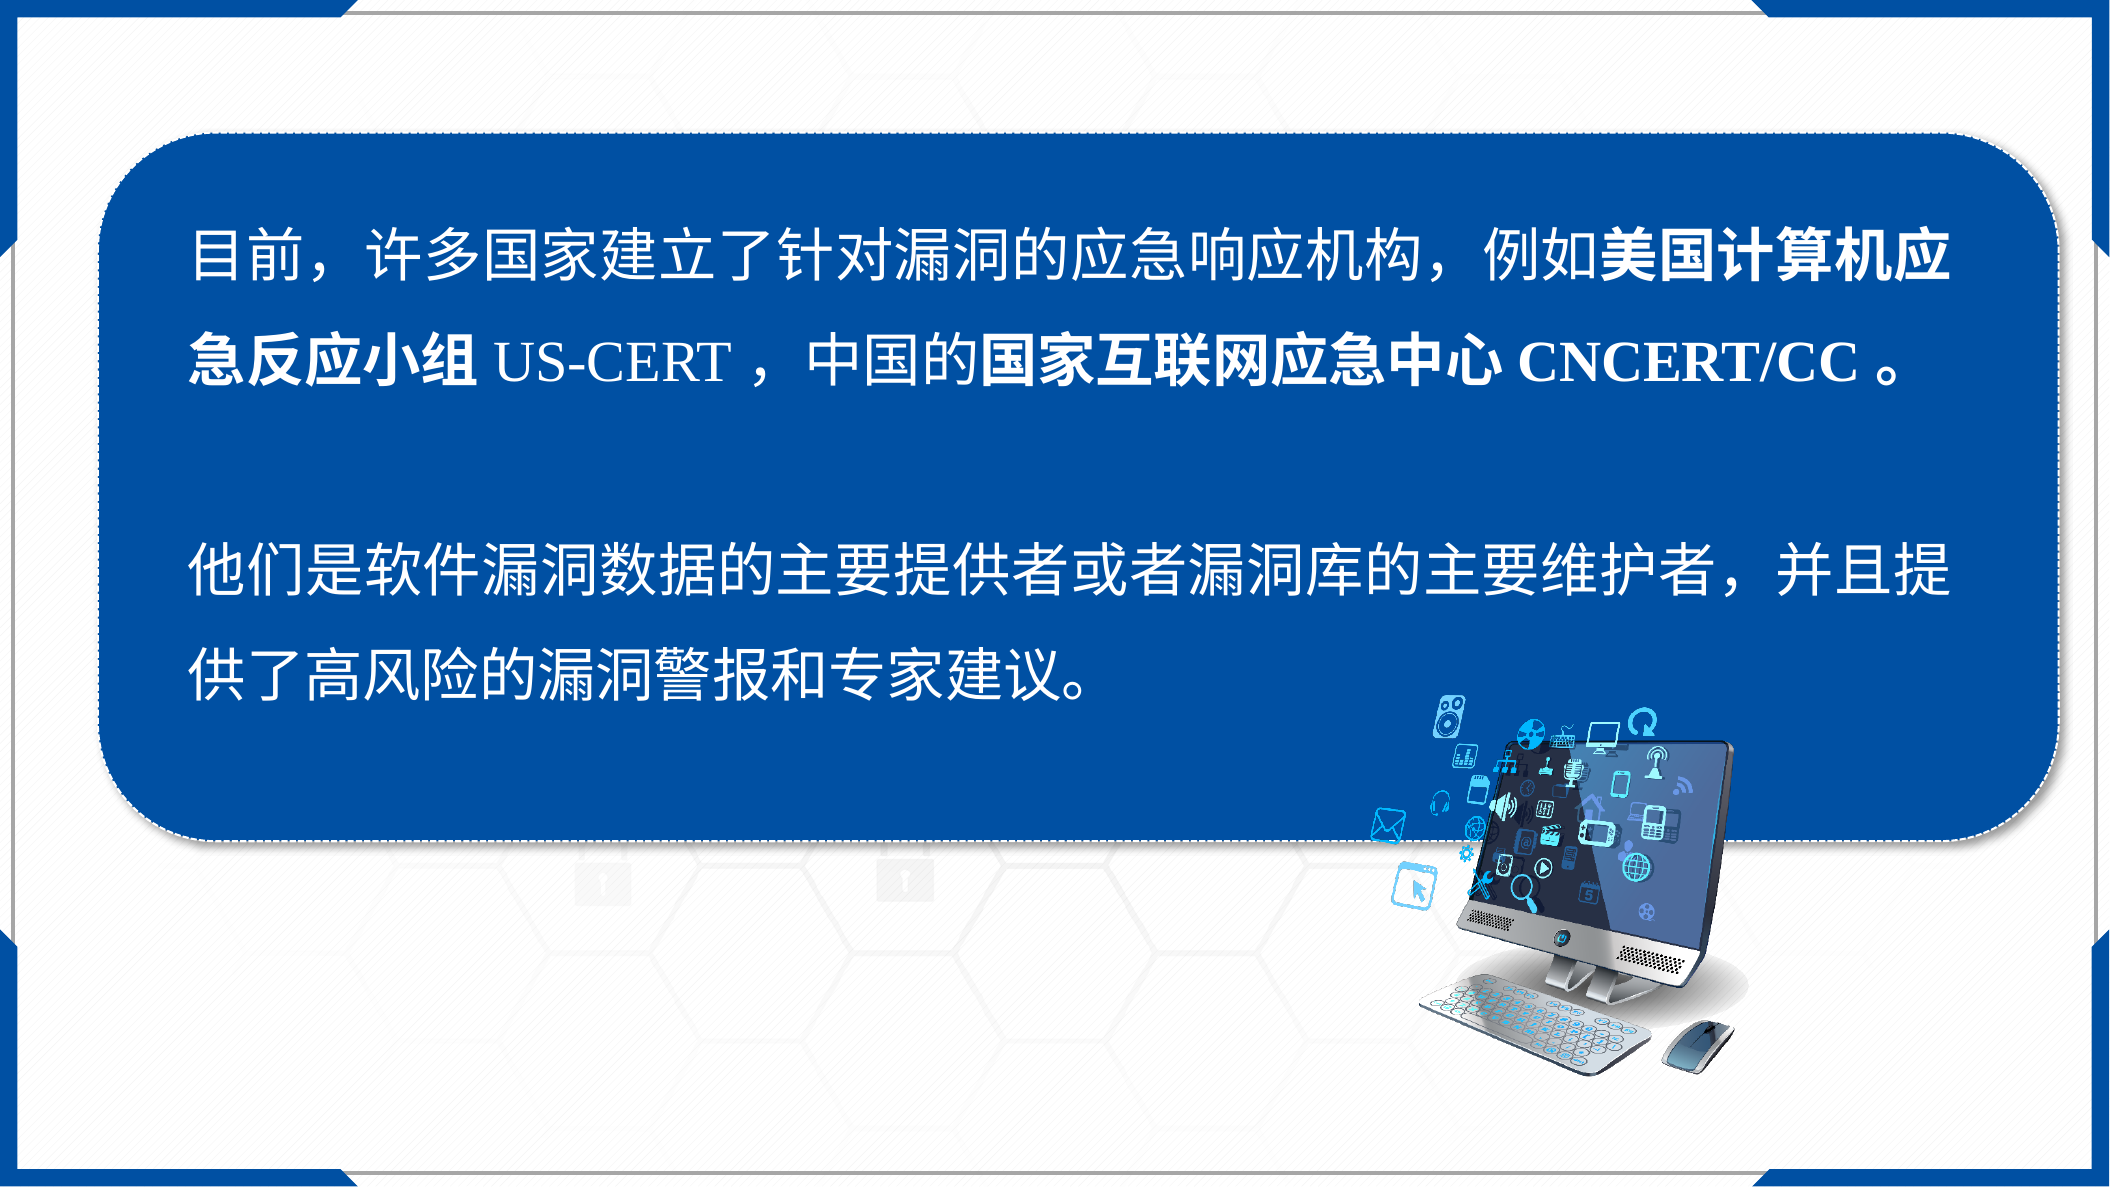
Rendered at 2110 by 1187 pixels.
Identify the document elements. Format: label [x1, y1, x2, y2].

picture [80, 0, 2029, 1187]
text_box [97, 132, 2059, 842]
